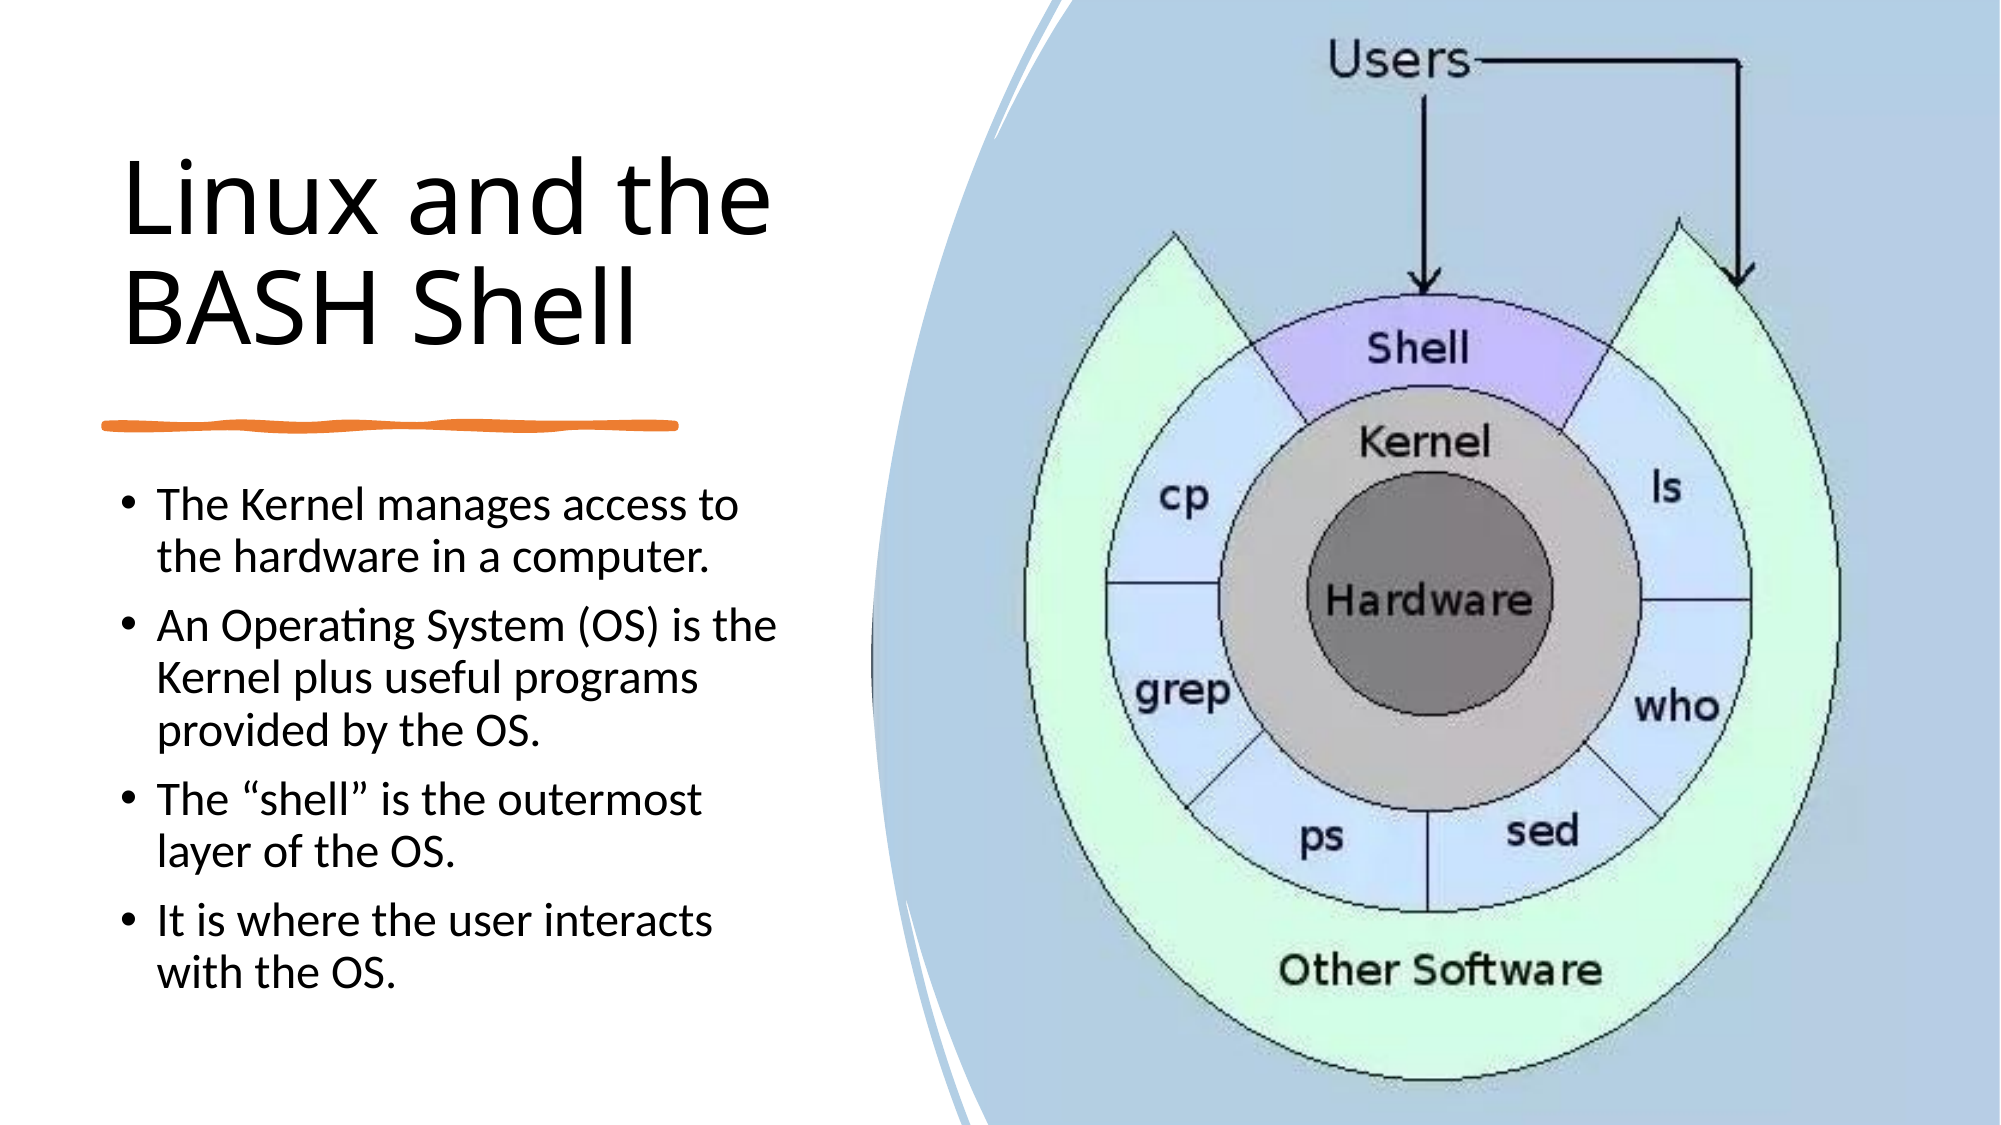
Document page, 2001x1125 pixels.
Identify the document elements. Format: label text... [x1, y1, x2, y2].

title Linux and the BASH Shell [105, 53, 822, 375]
list The Kernel manages access to the hardware in a computer. An Operating System (OS) is the Kernel plus useful programs provided by the OS. The “shell” is the outermost layer of the OS. It is where the user interacts with the OS. [105, 471, 802, 1016]
picture [871, 0, 2000, 1125]
text_box [103, 421, 676, 431]
text_box [0, 0, 871, 1125]
